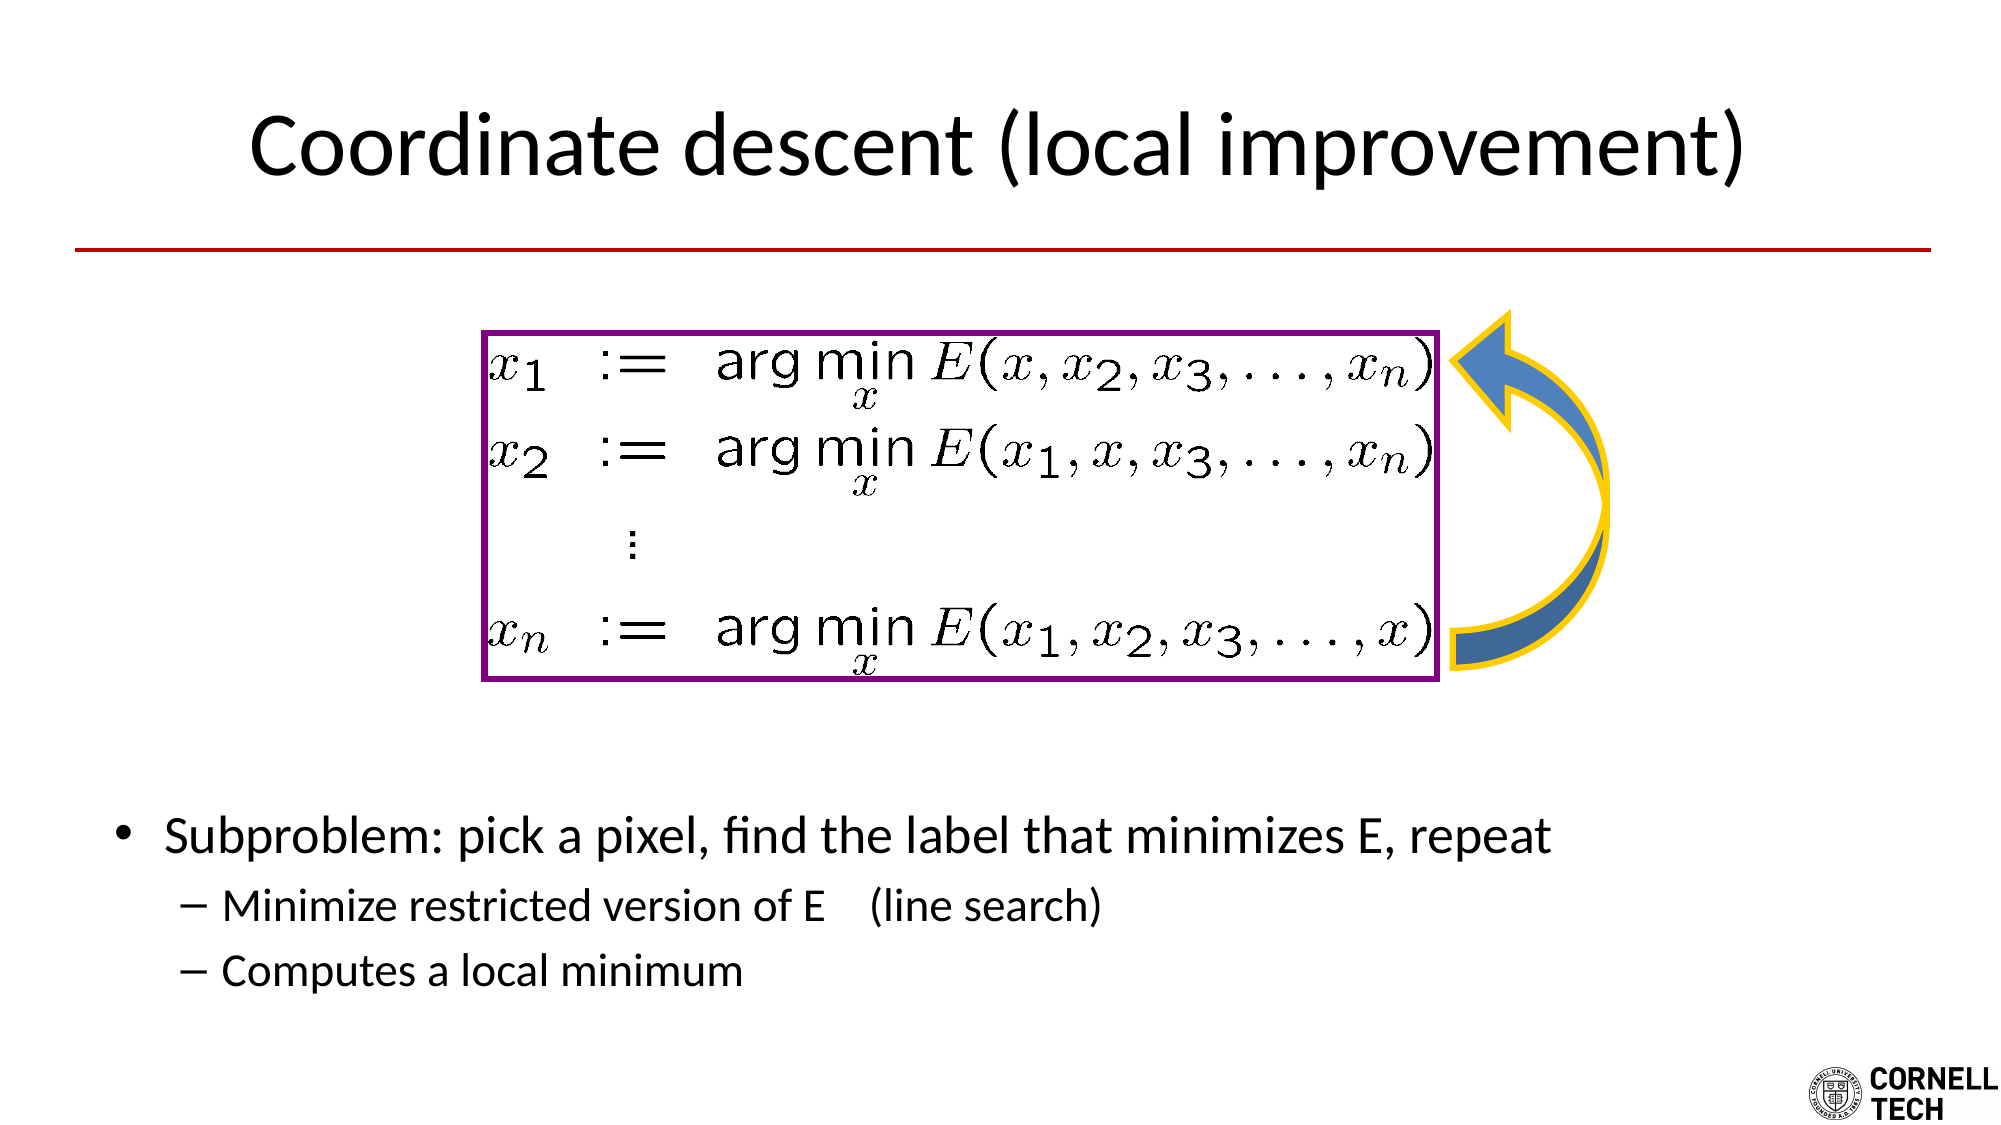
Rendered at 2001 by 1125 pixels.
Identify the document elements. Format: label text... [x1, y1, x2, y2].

picture [487, 335, 1435, 676]
list Subproblem: pick a pixel, find the label that minimizes E, repeat Minimize restricted version of E (line search) Computes a local minimum [99, 262, 1900, 1005]
title Coordinate descent (local improvement) [99, 45, 1900, 233]
picture [1809, 1067, 1998, 1120]
text_box [1452, 315, 1607, 668]
